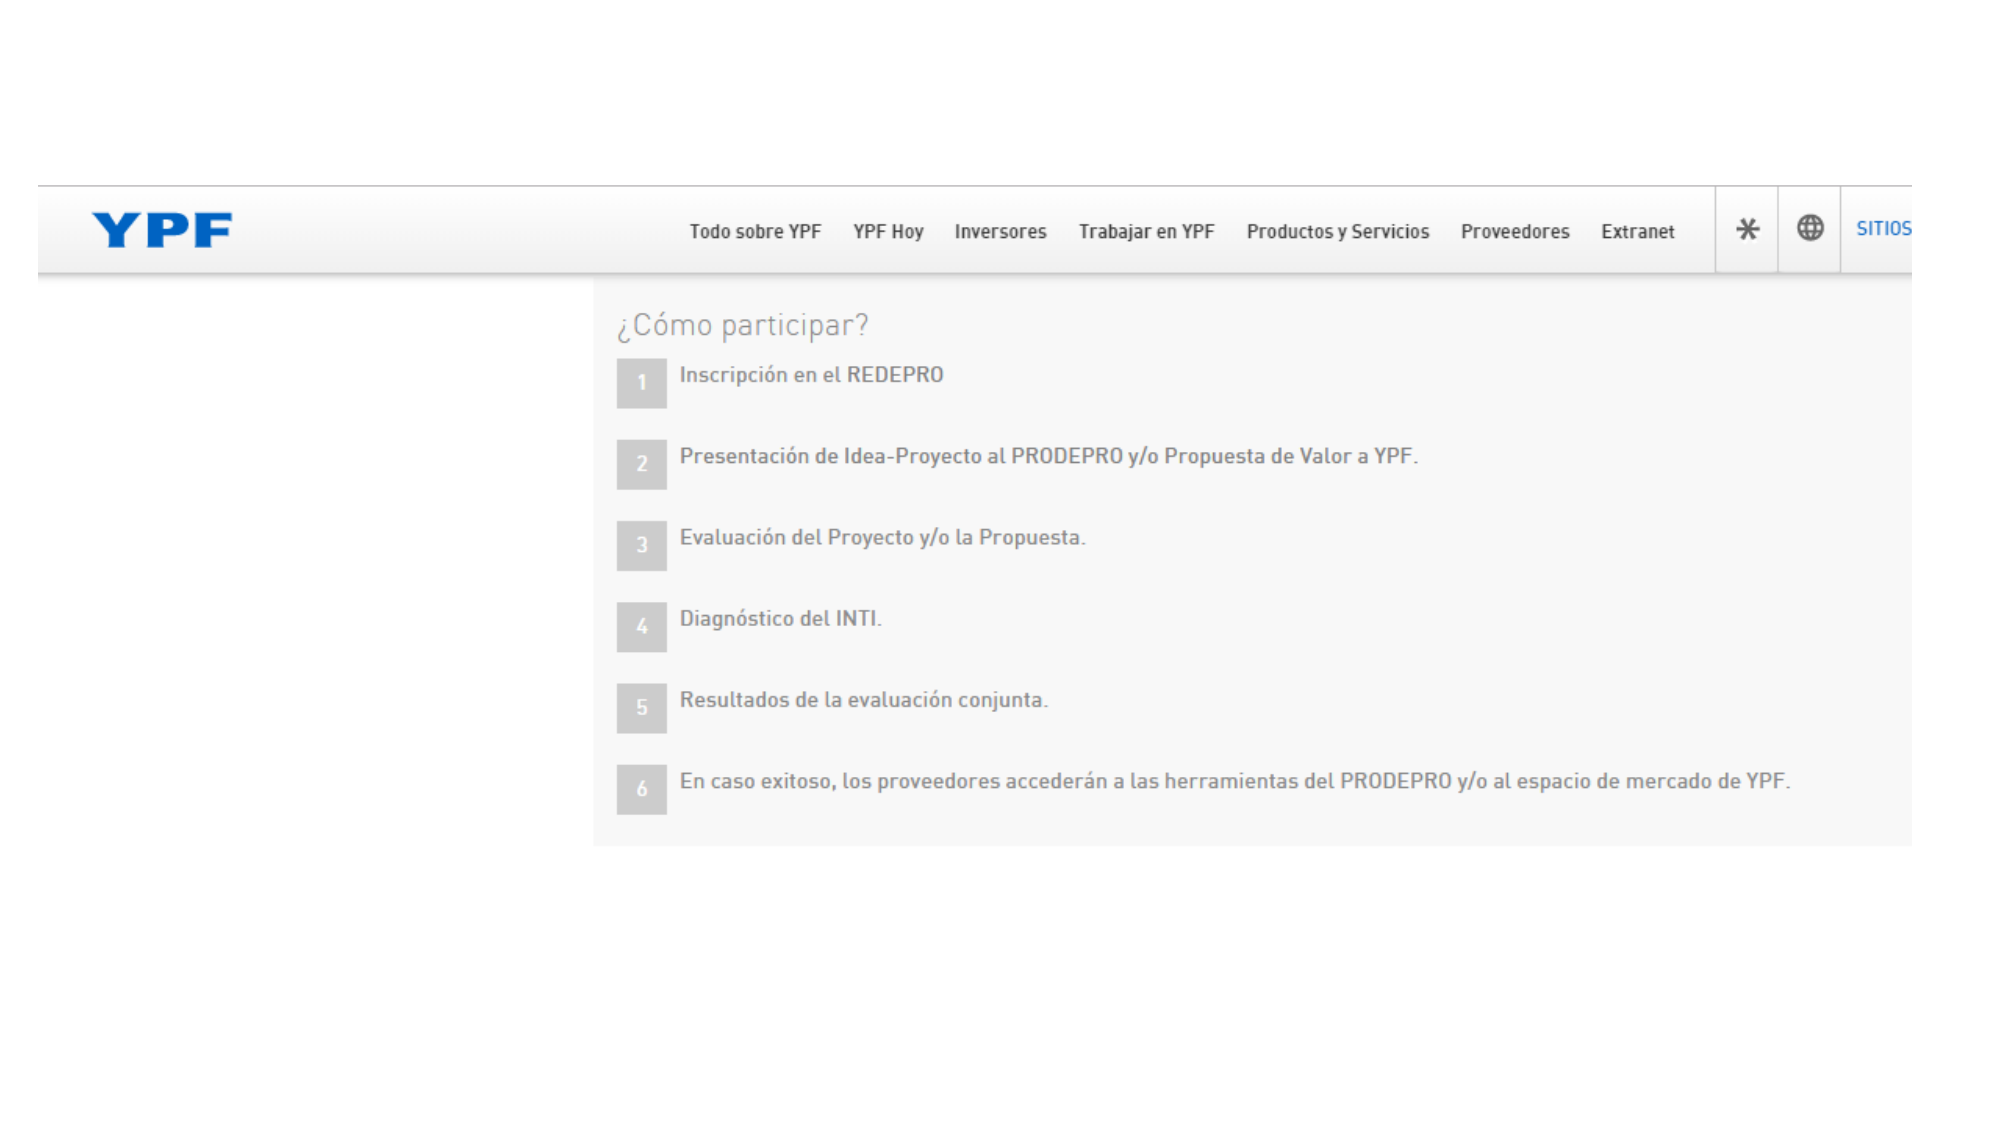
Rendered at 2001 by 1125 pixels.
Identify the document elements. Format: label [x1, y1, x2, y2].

picture [37, 185, 1912, 874]
